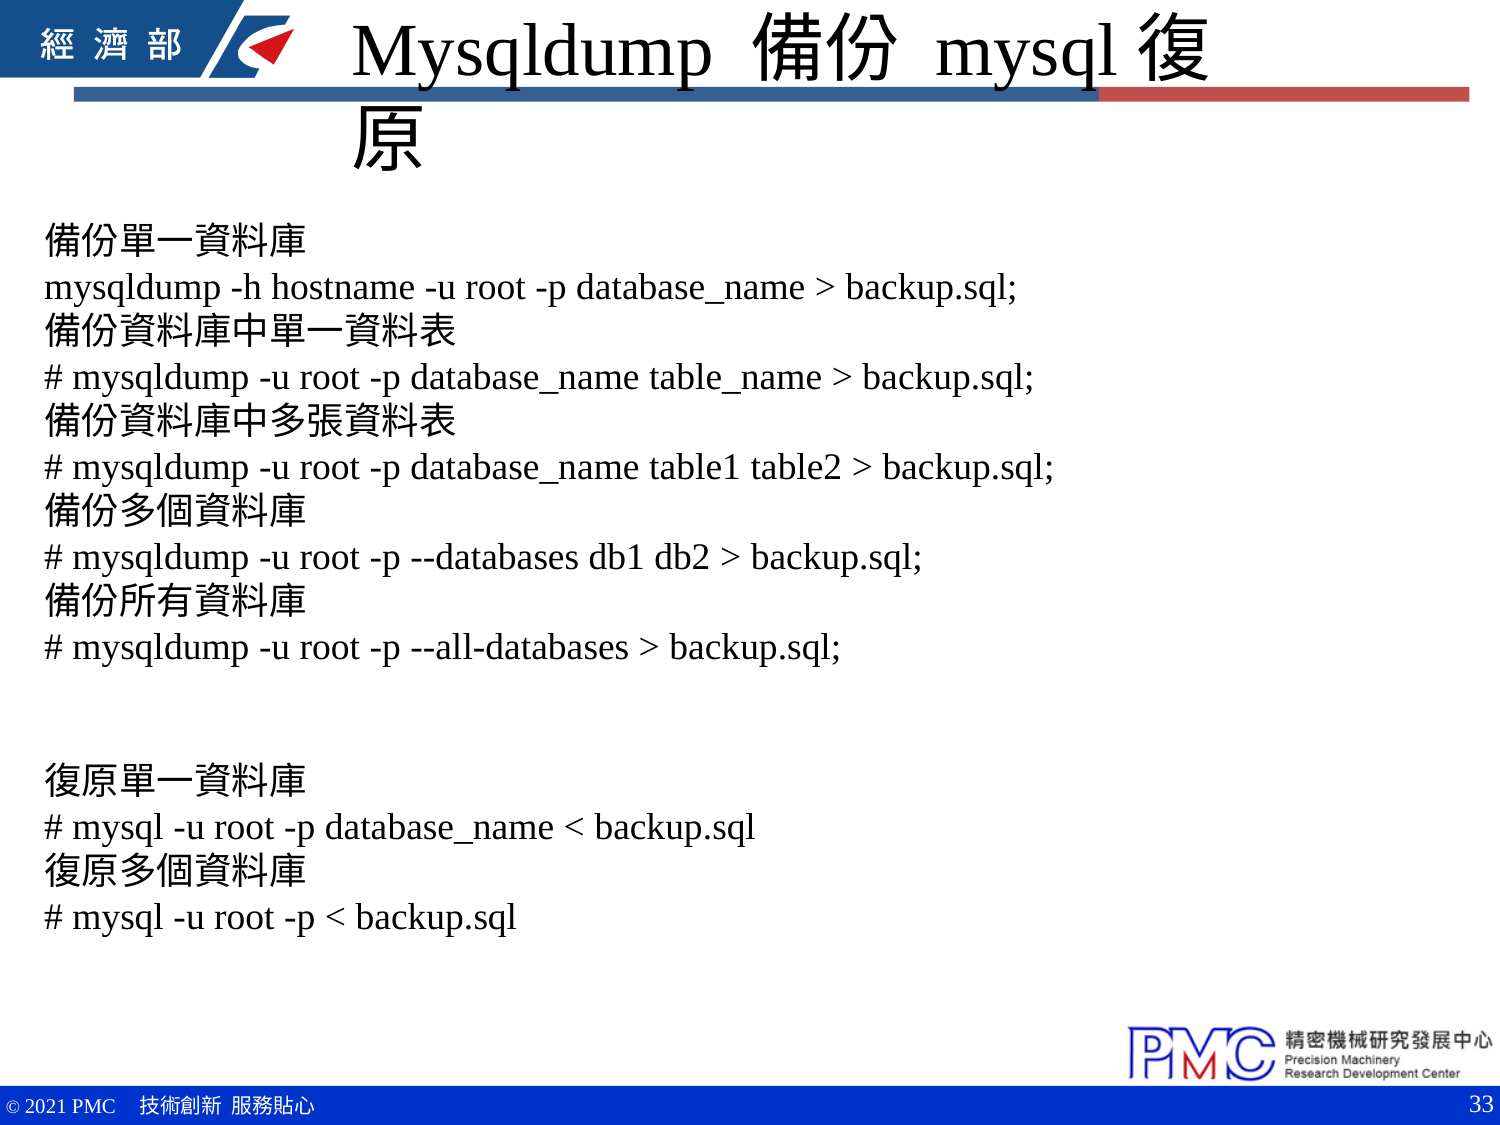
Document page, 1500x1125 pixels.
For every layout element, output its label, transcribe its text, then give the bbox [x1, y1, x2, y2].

picture [0, 0, 294, 78]
text_box Mysqldump 備份 mysql復原 [336, 110, 1282, 188]
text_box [73, 86, 1470, 102]
text_box Mysqldump 備份 mysql復原 [336, 0, 1282, 85]
text_box 備份單一資料庫 mysqldump -h hostname -u root -p database_name > backup.sql; 備份資料庫中單一資料表 # mysqldump -u root -p database_name table_name > backup.sql; 備份資料庫中多張資料表 # mysqldump -u root -p database_name table1 table2 > backup.sql; 備份多個資料庫 # mysqldump -u root -p --databases db1 db2 > backup.sql; 備份所有資料庫 # mysqldump -u root -p --all-databases > backup.sql; 復原單一資料庫 # mysql -u root -p database_name < backup.sql 復原多個資料庫 # mysql -u root -p < backup.sql [29, 209, 1439, 945]
picture [1126, 1024, 1493, 1083]
slide_number 33 [1439, 1086, 1500, 1124]
